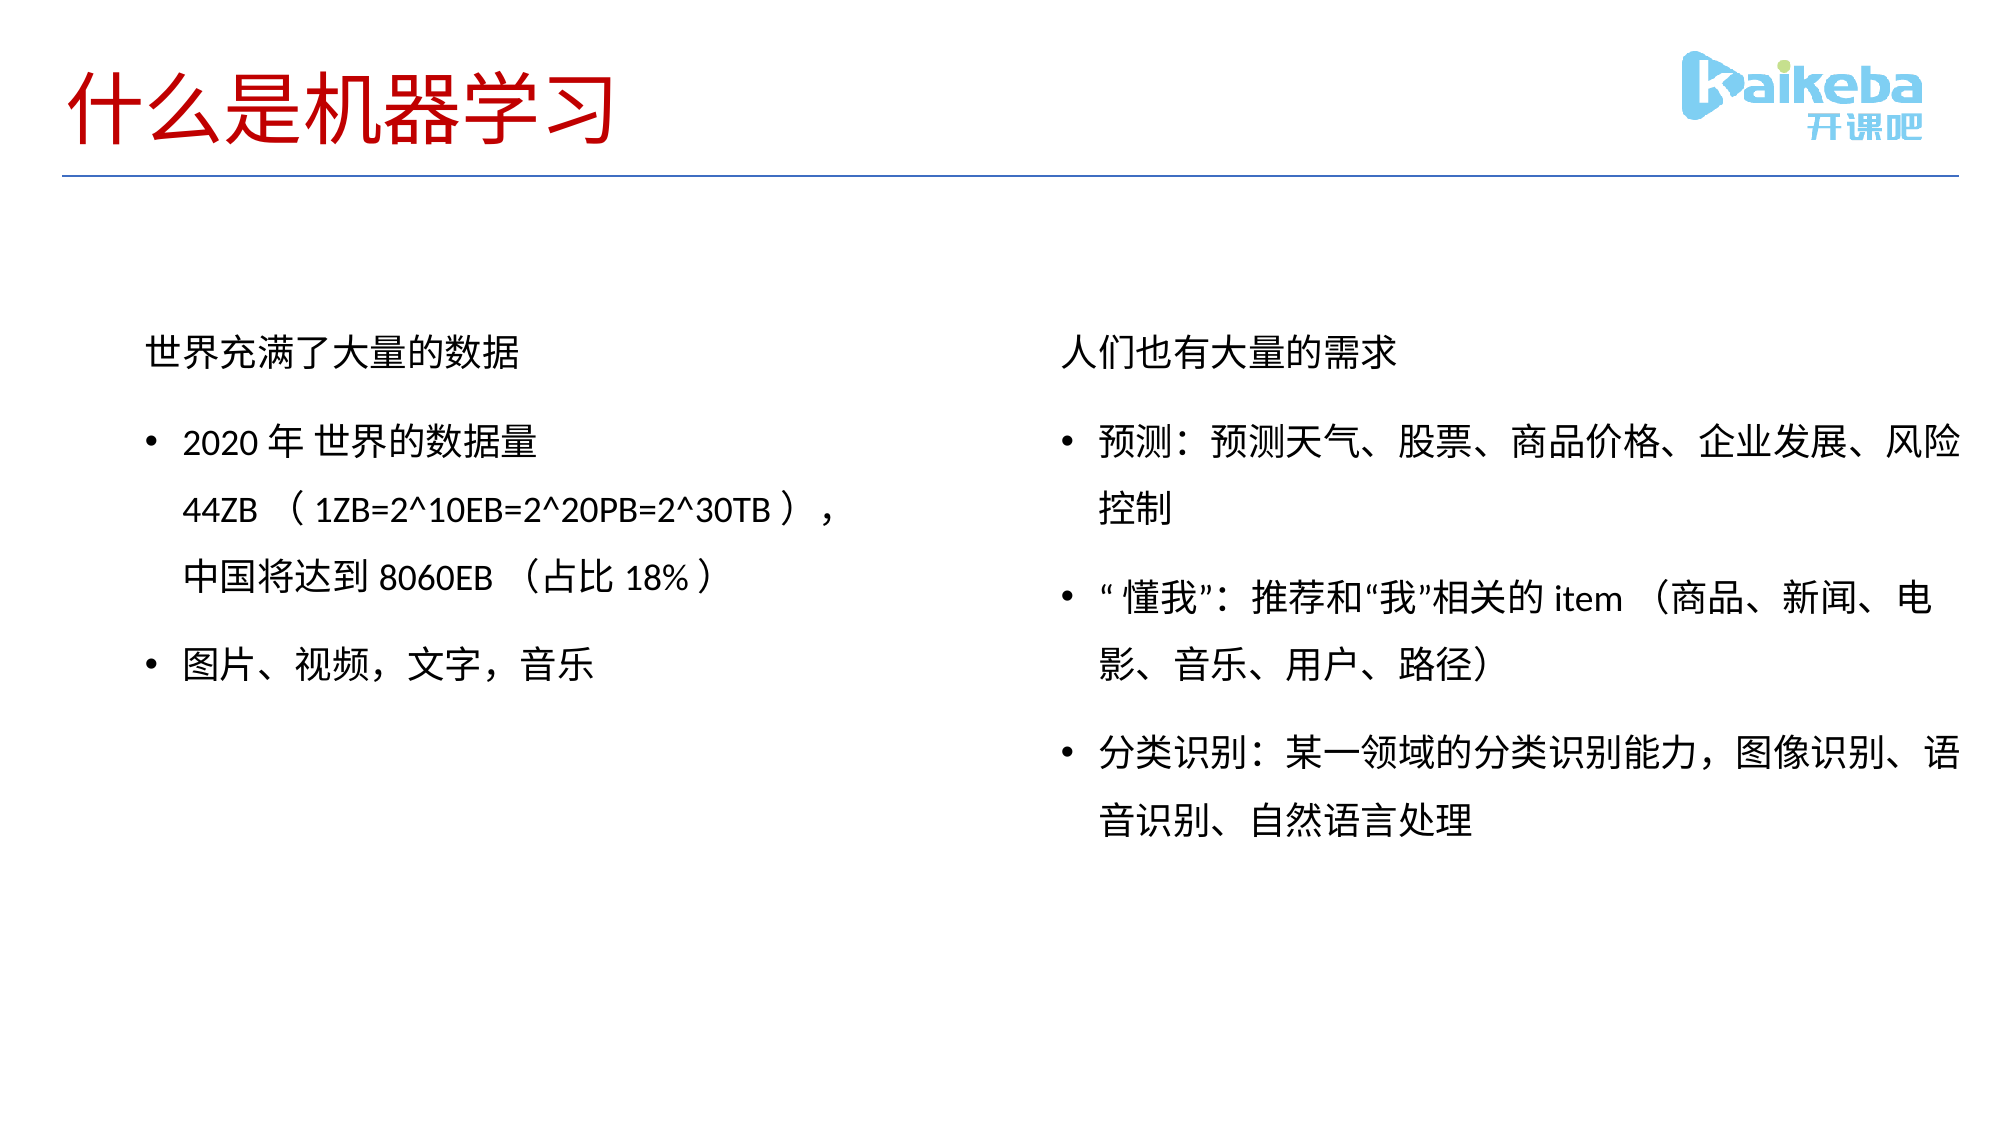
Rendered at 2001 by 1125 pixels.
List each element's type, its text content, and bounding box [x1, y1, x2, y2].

list 世界充满了大量的数据 2020年 世界的数据量44ZB（1ZB=2^10EB=2^20PB=2^30TB），中国将达到8060EB（占比18%） 图片、视频，文字，音乐 [136, 298, 881, 1014]
text_box 人们也有大量的需求 预测：预测天气、股票、商品价格、企业发展、风险控制 “懂我”：推荐和“我”相关的item（商品、新闻、电影、音乐、用户、路径） 分类识别：某一领域的分类识别能力，图像识别、语音识别、自然语言处理 [1053, 299, 1970, 1014]
text_box 城市计算： 出租车行程的总时间，交通流量预测，PM2.5预测 价格预测 北上广、比特币、短租数据集 竞猜 篮球联赛，预测那个团队能够获胜 医疗 肺癌检测，预测17个身体区域存在威胁的概率 金融科技： 风险控制，失信企业识别，用户违约预测，潜在企业客户预测 HR 员工离职预测 [1653, 21, 1950, 167]
title 什么是机器学习 [57, 59, 1728, 167]
